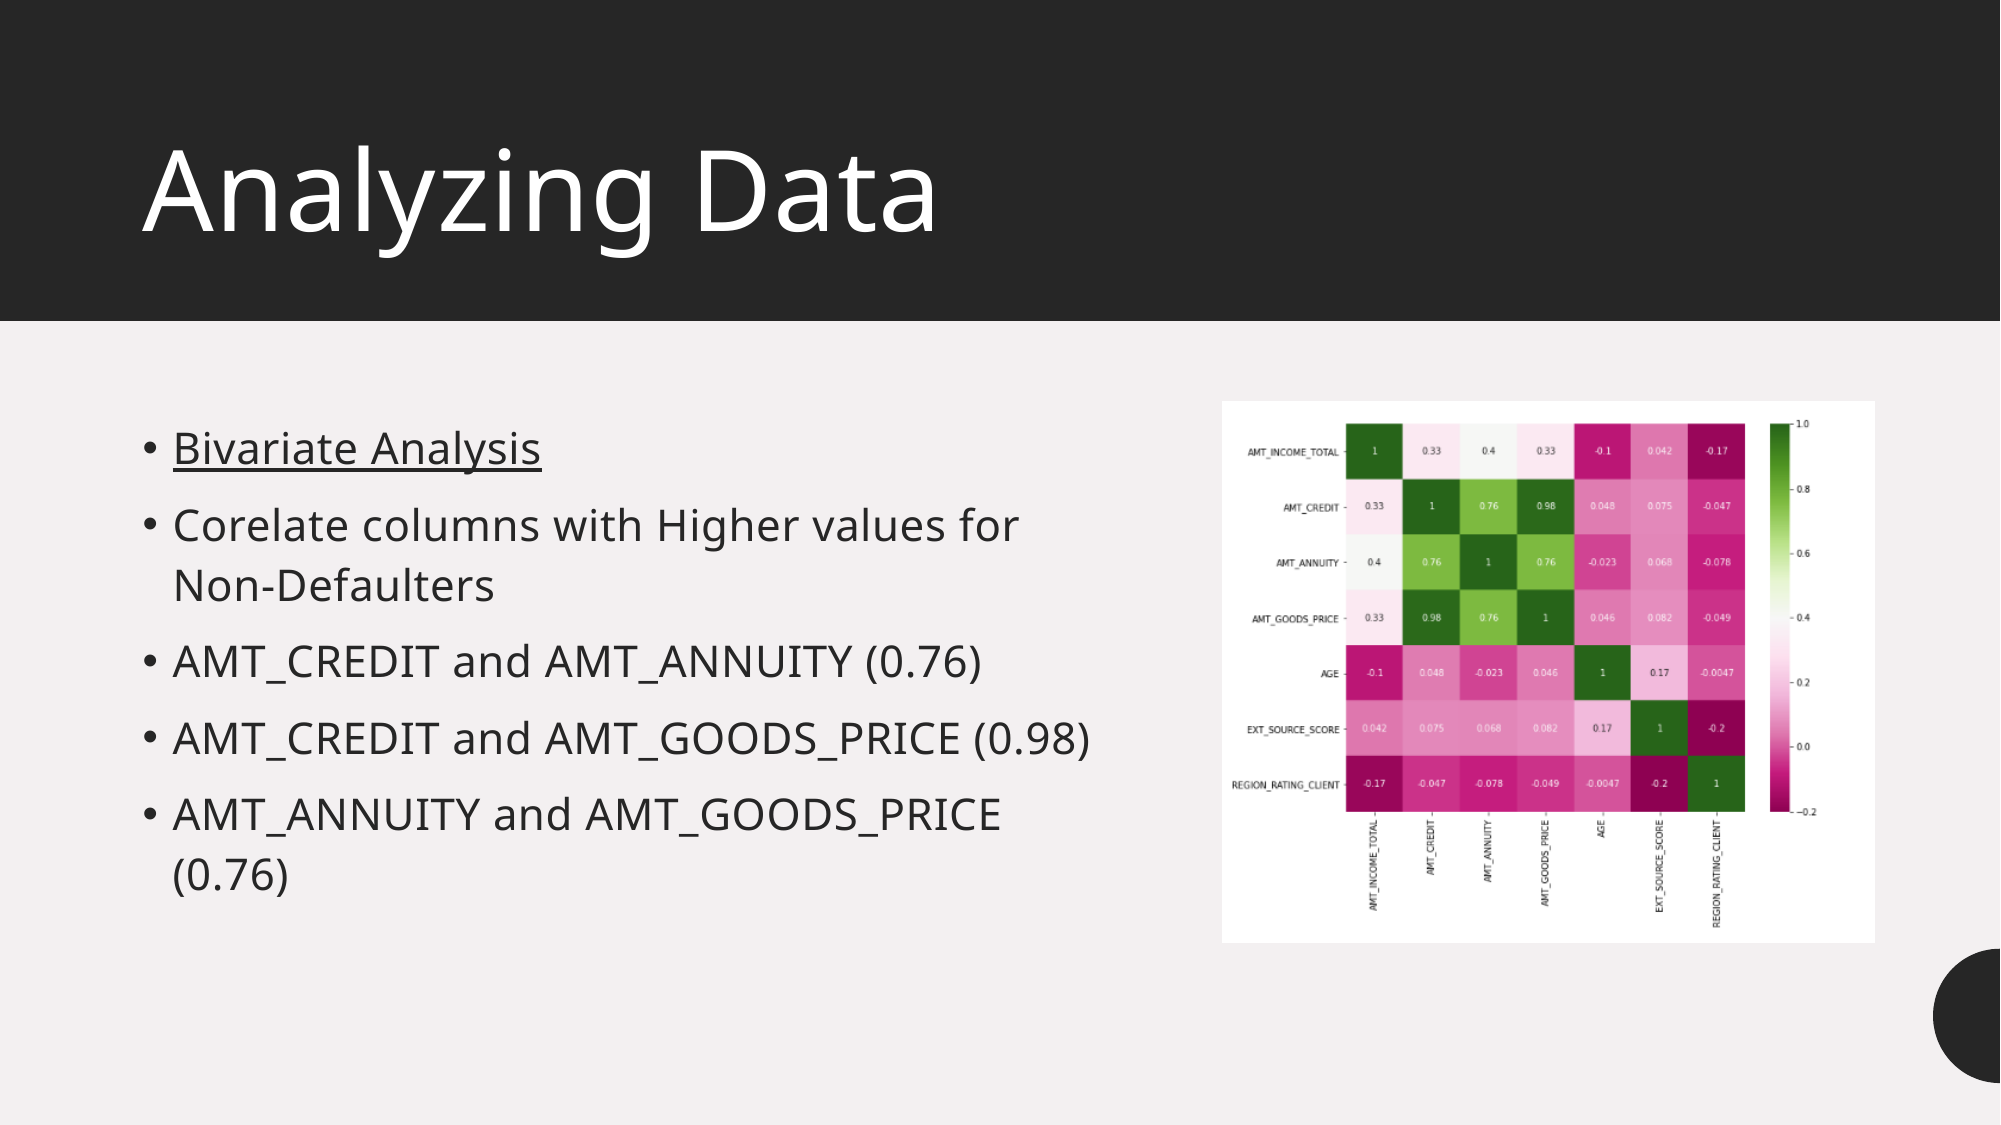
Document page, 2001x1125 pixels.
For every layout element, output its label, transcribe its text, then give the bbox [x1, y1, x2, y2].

text_box [0, 322, 2000, 1125]
picture [1222, 401, 1875, 943]
text_box [0, 0, 2000, 322]
list Bivariate Analysis Corelate columns with Higher values for Non-Defaulters AMT_CREDIT and AMT_ANNUITY (0.76) AMT_CREDIT and AMT_GOODS_PRICE (0.98) AMT_ANNUITY and AMT_GOODS_PRICE (0.76) [124, 395, 1116, 949]
title Analyzing Data [124, 68, 1875, 287]
text_box [1933, 948, 2000, 1084]
